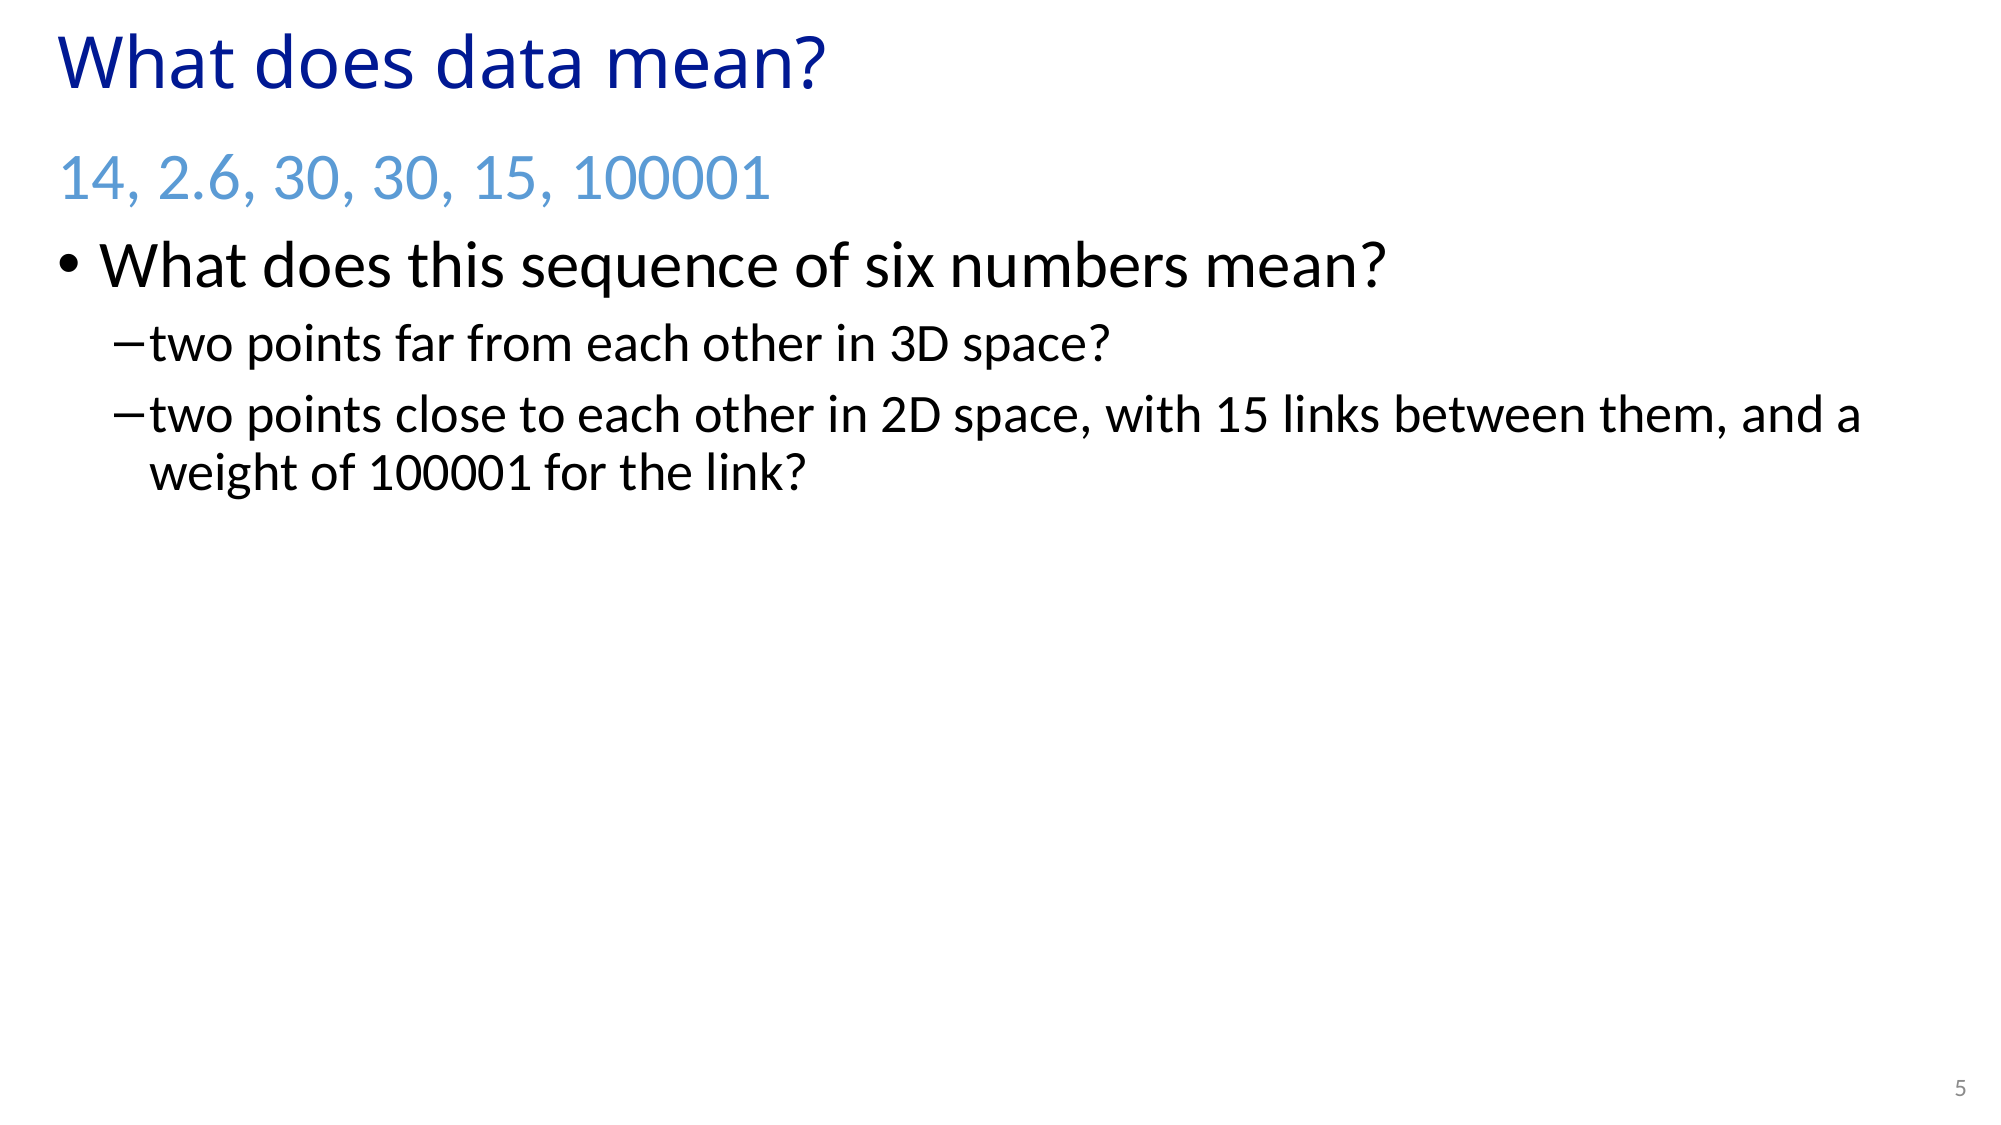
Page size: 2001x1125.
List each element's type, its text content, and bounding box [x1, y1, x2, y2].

list 14, 2.6, 30, 30, 15, 100001 What does this sequence of six numbers mean? two points far from each other in 3D space? two points close to each other in 2D space, with 15 links between them, and a weight of 100001 for the link? [51, 135, 2000, 1125]
title What does data mean? [51, 0, 2000, 130]
slide_number 5 [1940, 1068, 1974, 1104]
